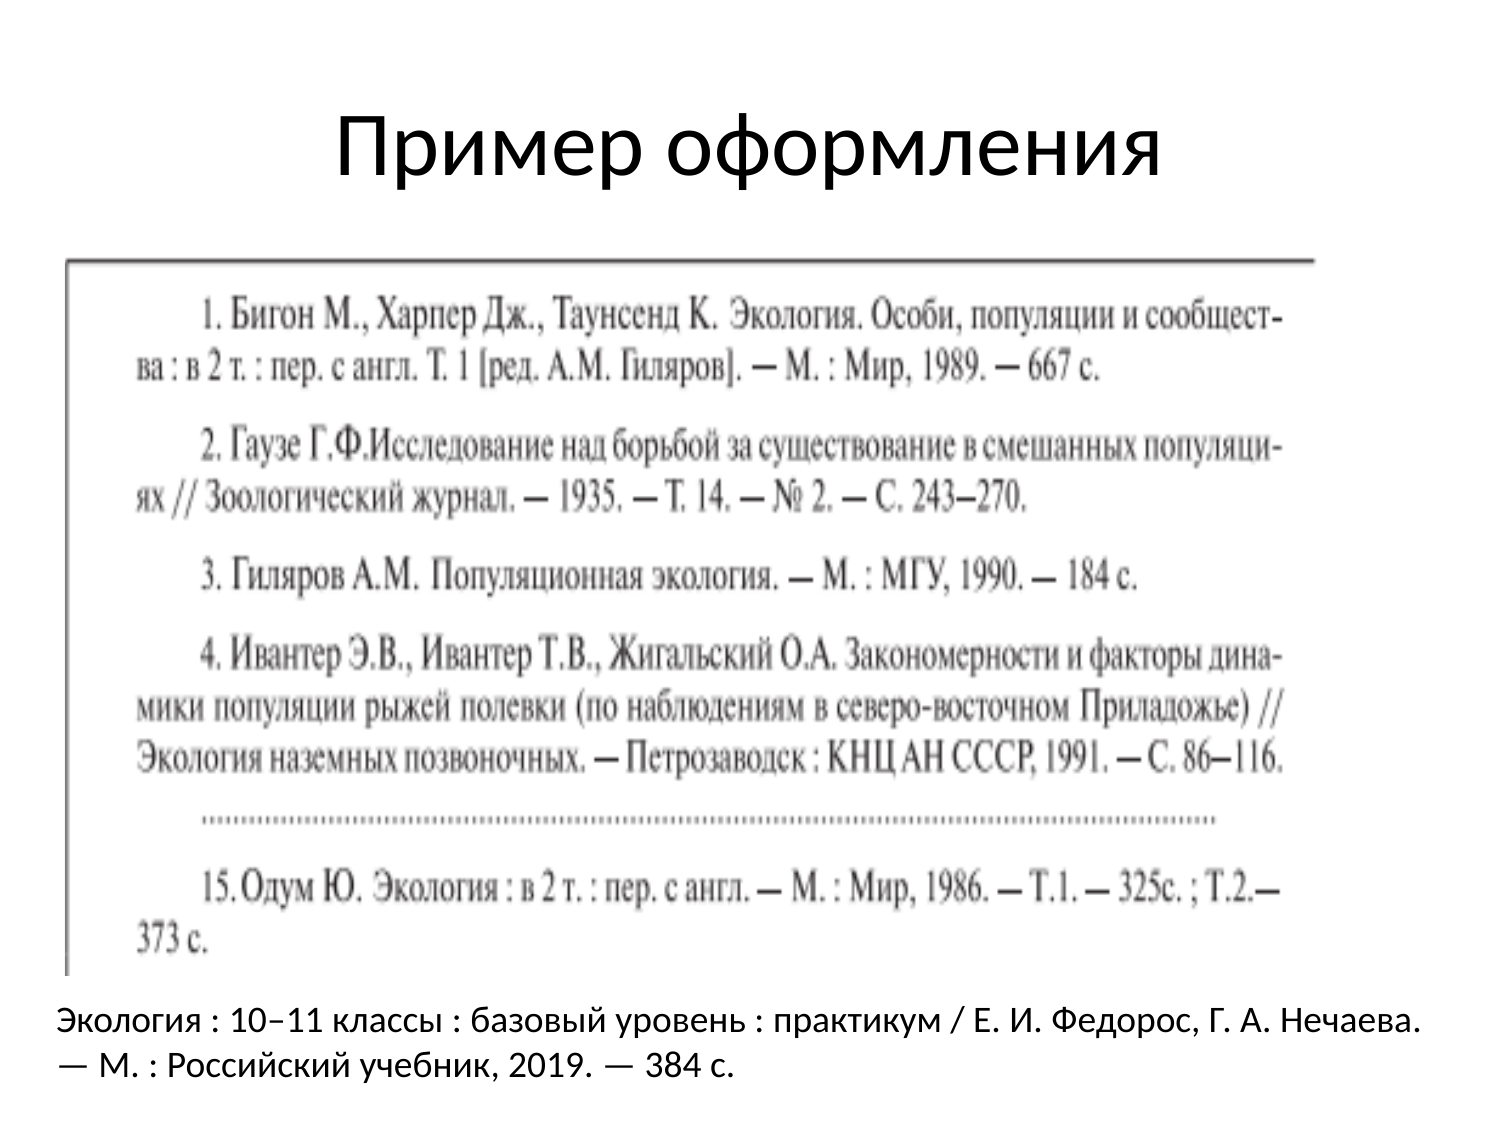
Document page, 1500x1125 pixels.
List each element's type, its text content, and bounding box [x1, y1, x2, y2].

picture [64, 231, 1400, 977]
title Пример оформления [75, 45, 1425, 233]
text_box Экология : 10–11 классы : базовый уровень : практикум / Е. И. Федорос, Г. А. Нечаева. — М. : Российский учебник, 2019. — 384 с. [41, 987, 1453, 1093]
